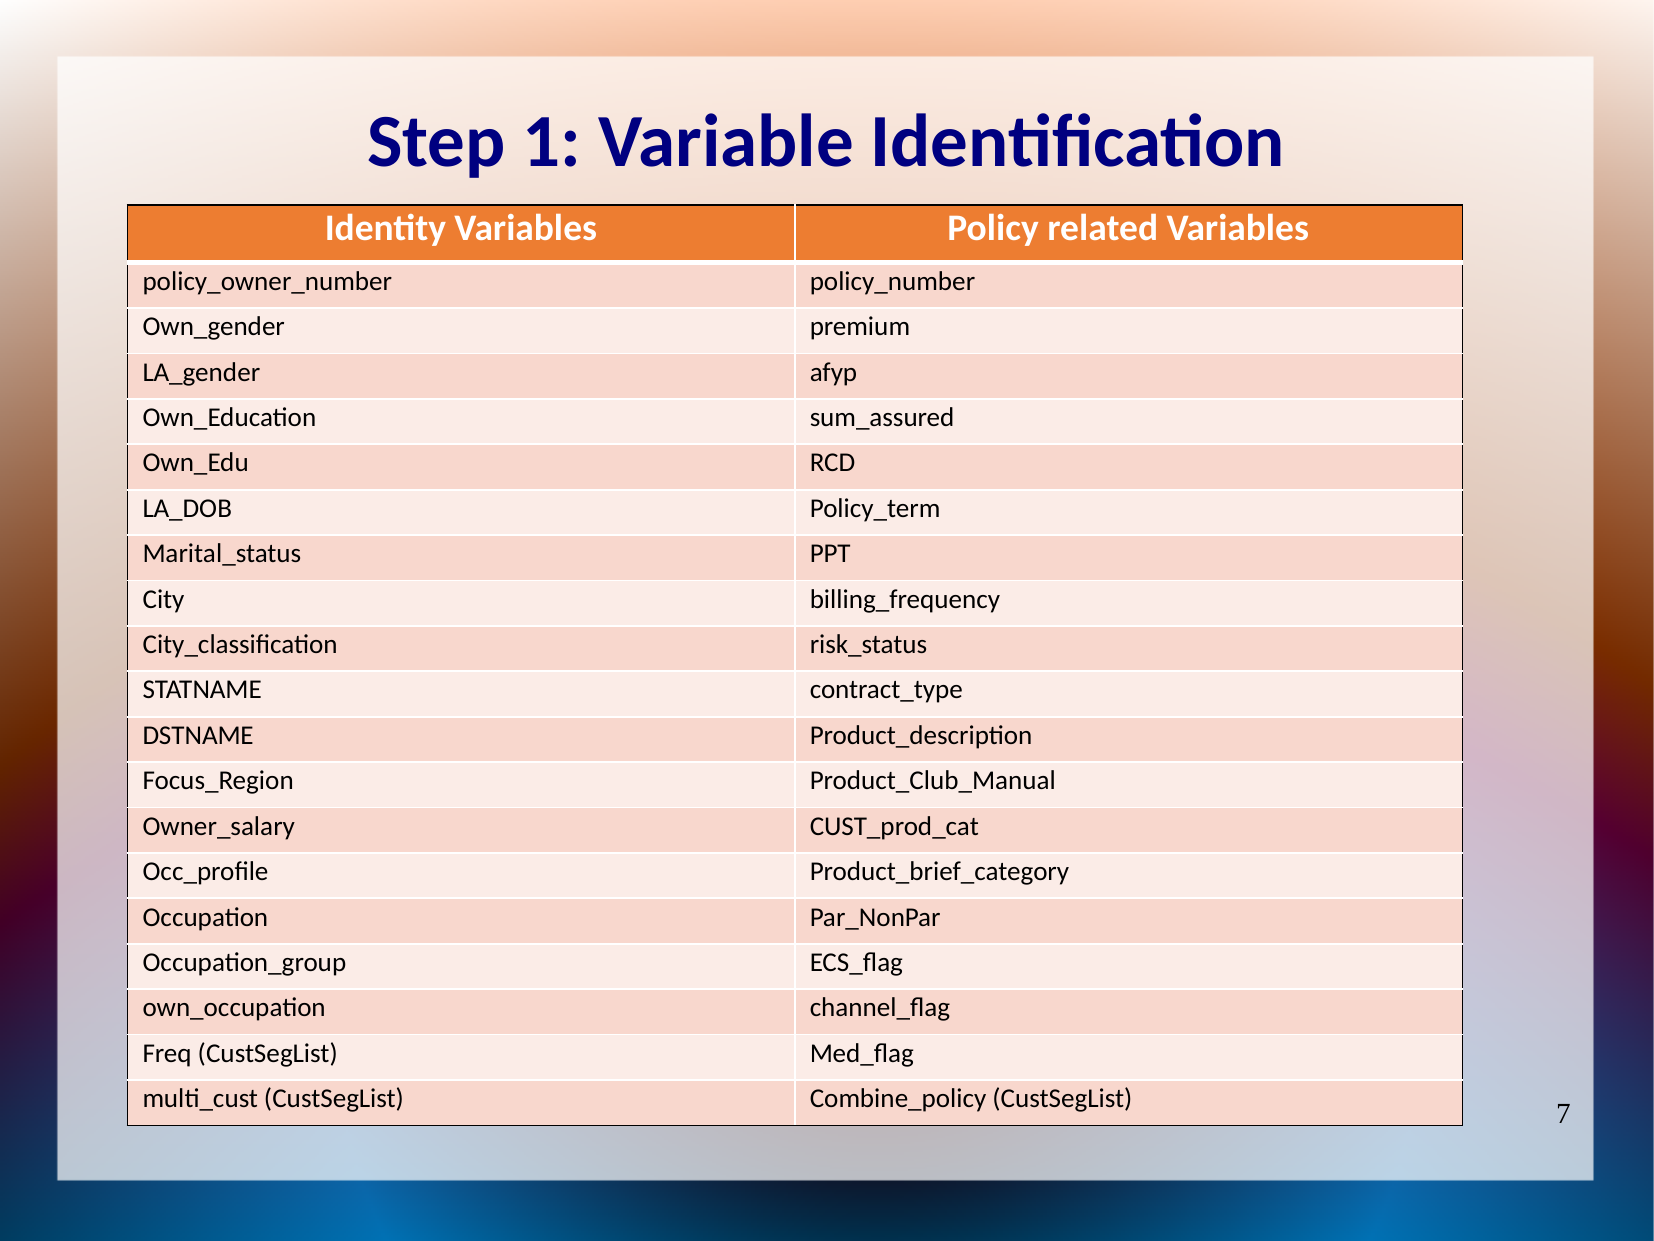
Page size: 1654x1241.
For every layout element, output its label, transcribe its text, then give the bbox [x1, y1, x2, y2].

table_cell afyp [796, 354, 1462, 398]
table_cell contract_type [796, 672, 1462, 716]
table_cell multi_cust (CustSegList) [128, 1081, 794, 1125]
table_cell DSTNAME [128, 718, 794, 761]
table_cell policy_number [796, 265, 1462, 307]
table_cell CUST_prod_cat [796, 808, 1462, 852]
table_cell Policy_term [796, 491, 1462, 534]
table_cell Own_Edu [128, 445, 794, 489]
table_cell premium [796, 309, 1462, 353]
table_cell Owner_salary [128, 808, 794, 852]
table_cell Own_Education [128, 400, 794, 443]
table_cell ECS_flag [796, 945, 1462, 988]
table_cell PPT [796, 536, 1462, 580]
table_cell Marital_status [128, 536, 794, 580]
table_cell LA_DOB [128, 491, 794, 534]
table_cell risk_status [796, 627, 1462, 670]
table_cell STATNAME [128, 672, 794, 716]
table_header Identity Variables [128, 206, 794, 260]
table_cell Occ_profile [128, 854, 794, 897]
table_cell billing_frequency [796, 581, 1462, 625]
table_cell RCD [796, 445, 1462, 489]
picture [0, 0, 1654, 1241]
table_cell Med_flag [796, 1035, 1462, 1079]
table_cell Product_brief_category [796, 854, 1462, 897]
table_cell Freq (CustSegList) [128, 1035, 794, 1079]
table_cell Par_NonPar [796, 899, 1462, 943]
slide_number 7 [1185, 1094, 1571, 1180]
table_cell policy_owner_number [128, 265, 794, 307]
table_cell LA_gender [128, 354, 794, 398]
table_cell channel_flag [796, 990, 1462, 1034]
table_cell City_classification [128, 627, 794, 670]
table_cell Occupation [128, 899, 794, 943]
table_cell Own_gender [128, 309, 794, 353]
table_cell Focus_Region [128, 763, 794, 807]
table_cell sum_assured [796, 400, 1462, 443]
table_header Policy related Variables [796, 206, 1462, 260]
title Step 1: Variable Identification [82, 32, 1571, 240]
table_cell own_occupation [128, 990, 794, 1034]
table_cell Product_description [796, 718, 1462, 761]
table_cell City [128, 581, 794, 625]
table_cell Occupation_group [128, 945, 794, 988]
table_cell Product_Club_Manual [796, 763, 1462, 807]
table_cell Combine_policy (CustSegList) [796, 1081, 1462, 1125]
